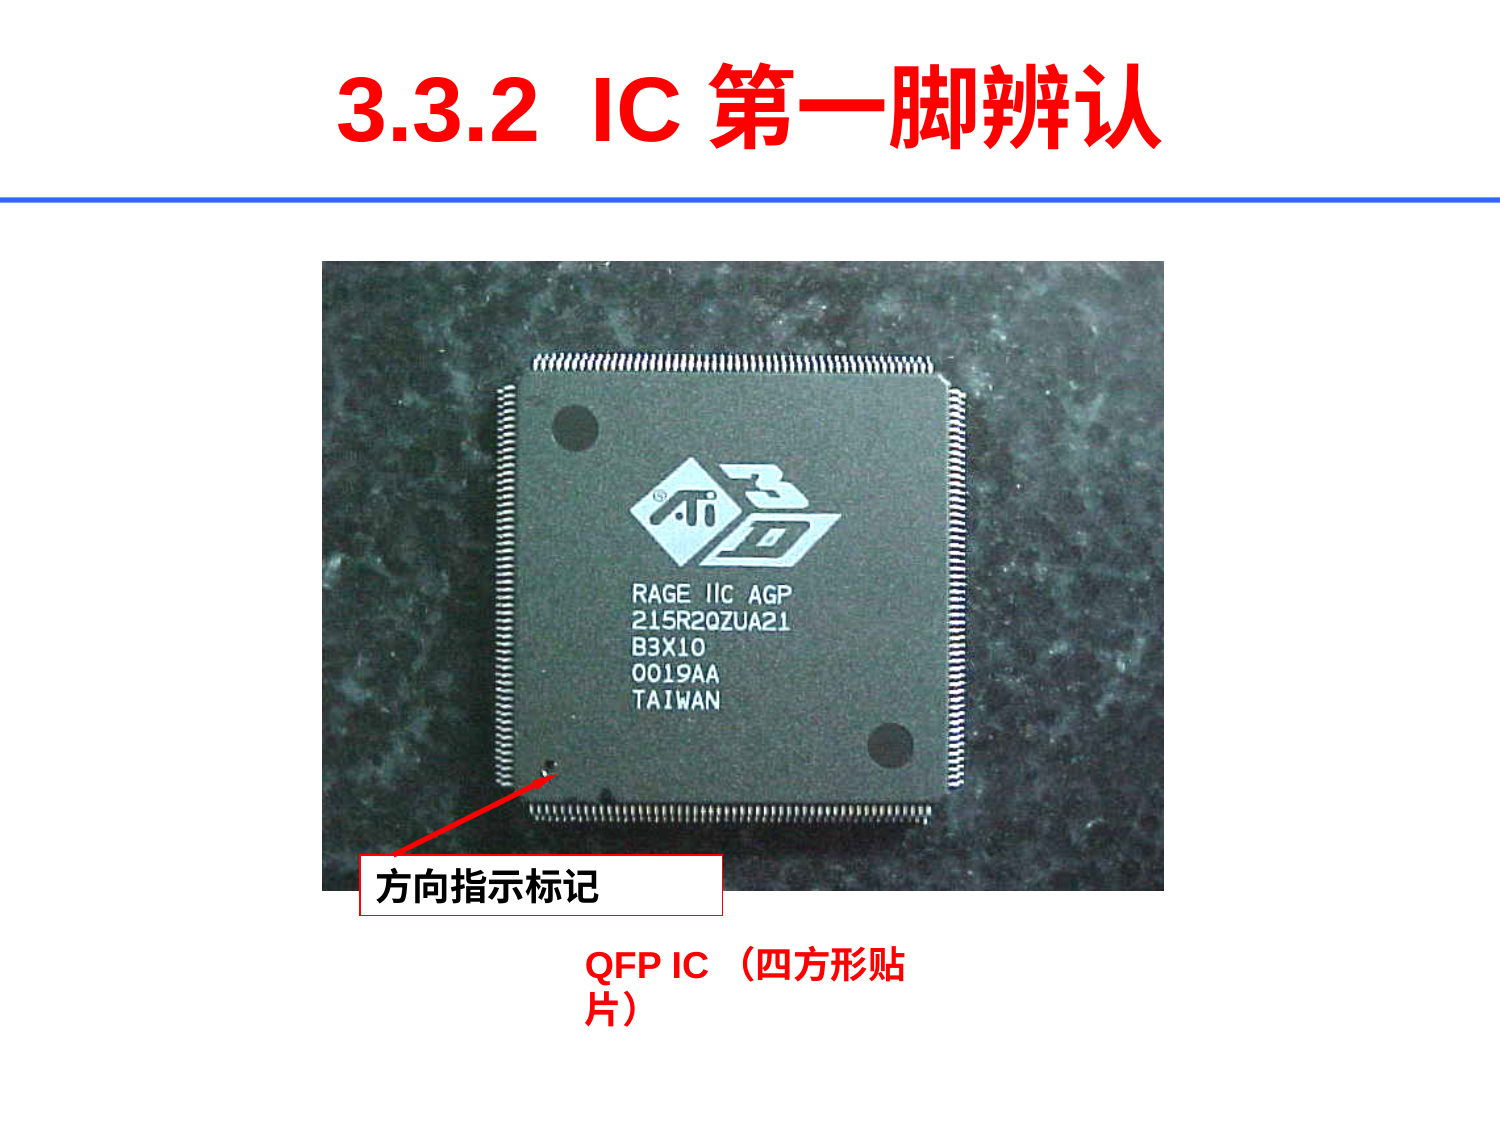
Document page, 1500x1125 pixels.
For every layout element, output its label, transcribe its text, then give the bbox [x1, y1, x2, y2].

picture [322, 260, 1164, 891]
text_box 3.3.2 IC第一脚辨认 [0, 42, 1500, 168]
text_box QFP IC（四方形贴片） [570, 933, 991, 1039]
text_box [359, 773, 723, 917]
